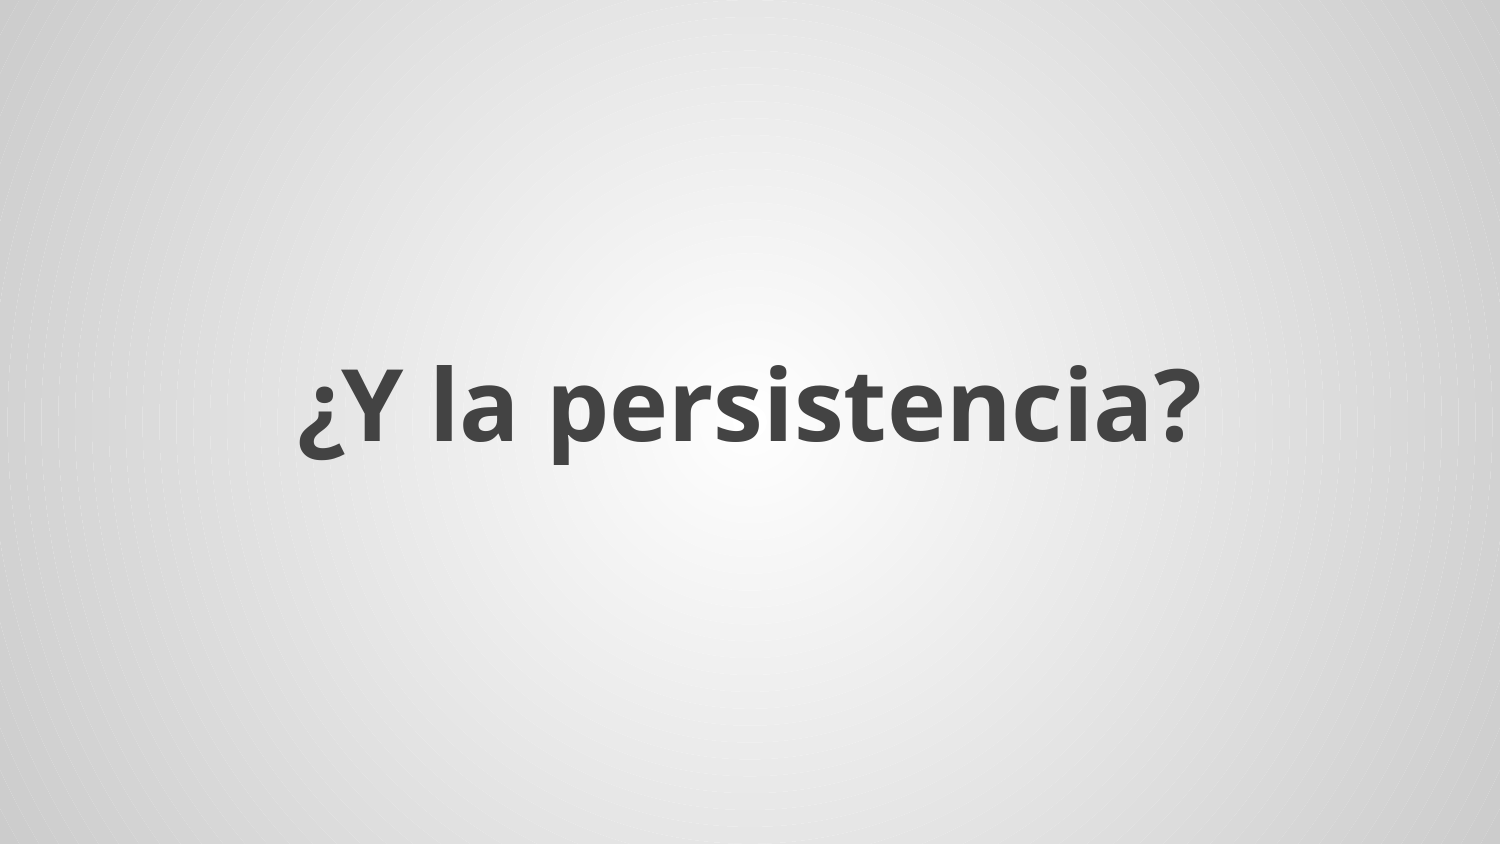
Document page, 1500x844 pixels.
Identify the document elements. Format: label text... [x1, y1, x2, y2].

title ¿Y la persistencia? [0, 350, 1500, 477]
